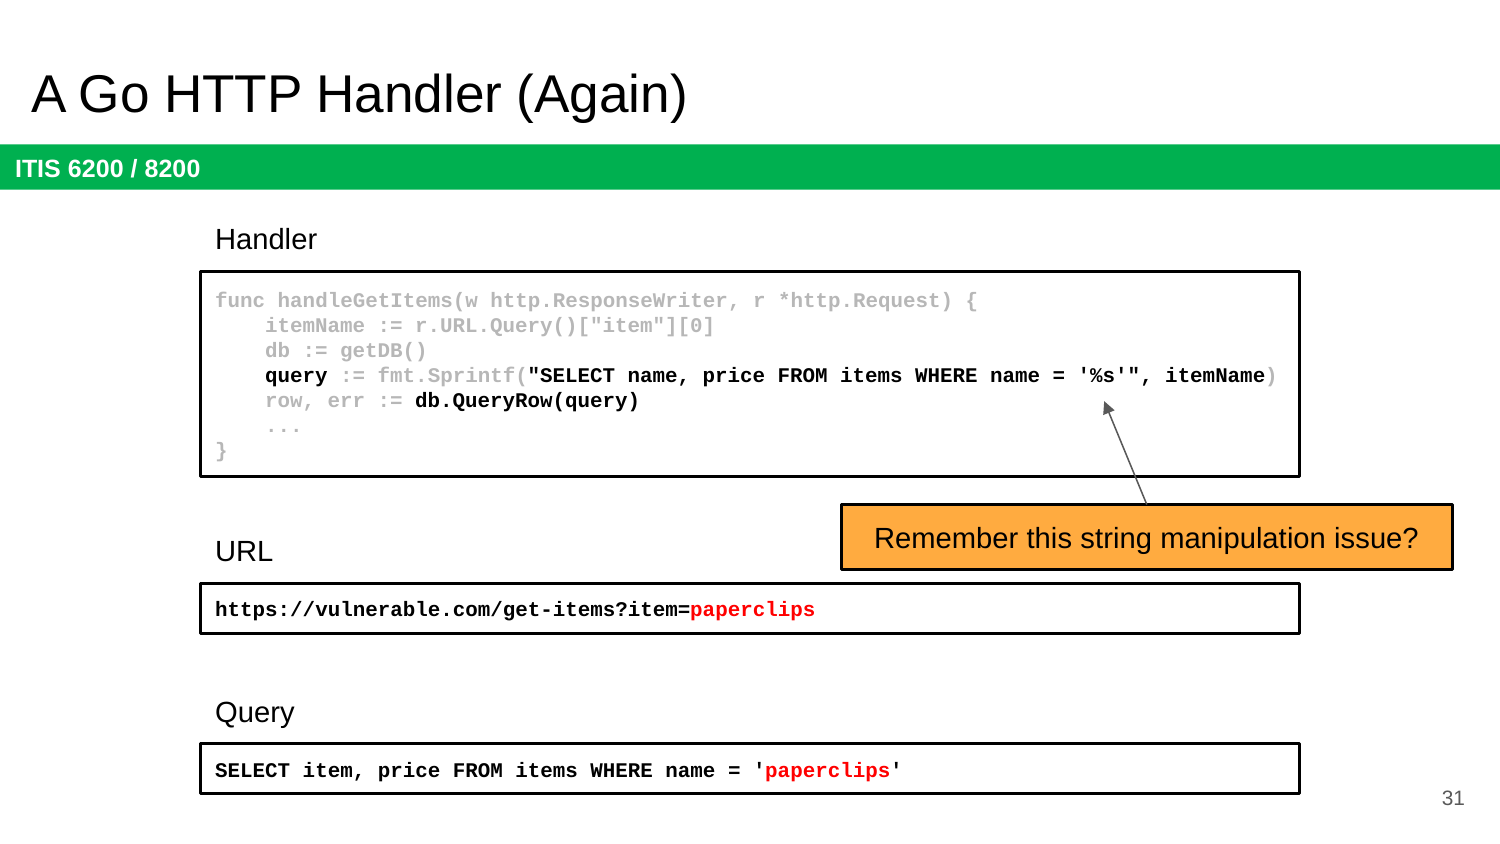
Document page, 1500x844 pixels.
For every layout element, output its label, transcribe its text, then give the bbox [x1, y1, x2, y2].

text_box URL [200, 517, 359, 583]
slide_number 31 [1389, 764, 1480, 830]
text_box Handler [200, 205, 359, 271]
title A Go HTTP Handler (Again) [16, 44, 1415, 139]
text_box Query [200, 678, 333, 743]
text_box https://vulnerable.com/get-items?item=paperclips [200, 583, 1300, 634]
text_box SELECT item, price FROM items WHERE name = 'paperclips' [200, 743, 1300, 794]
text_box func handleGetItems(w http.ResponseWriter, r *http.Request) { itemName := r.URL.Query()["item"][0] db := getDB() query := fmt.Sprintf("SELECT name, price FROM items WHERE name = '%s'", itemName) row, err := db.QueryRow(query) ... } [200, 271, 1300, 477]
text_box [841, 400, 1453, 571]
